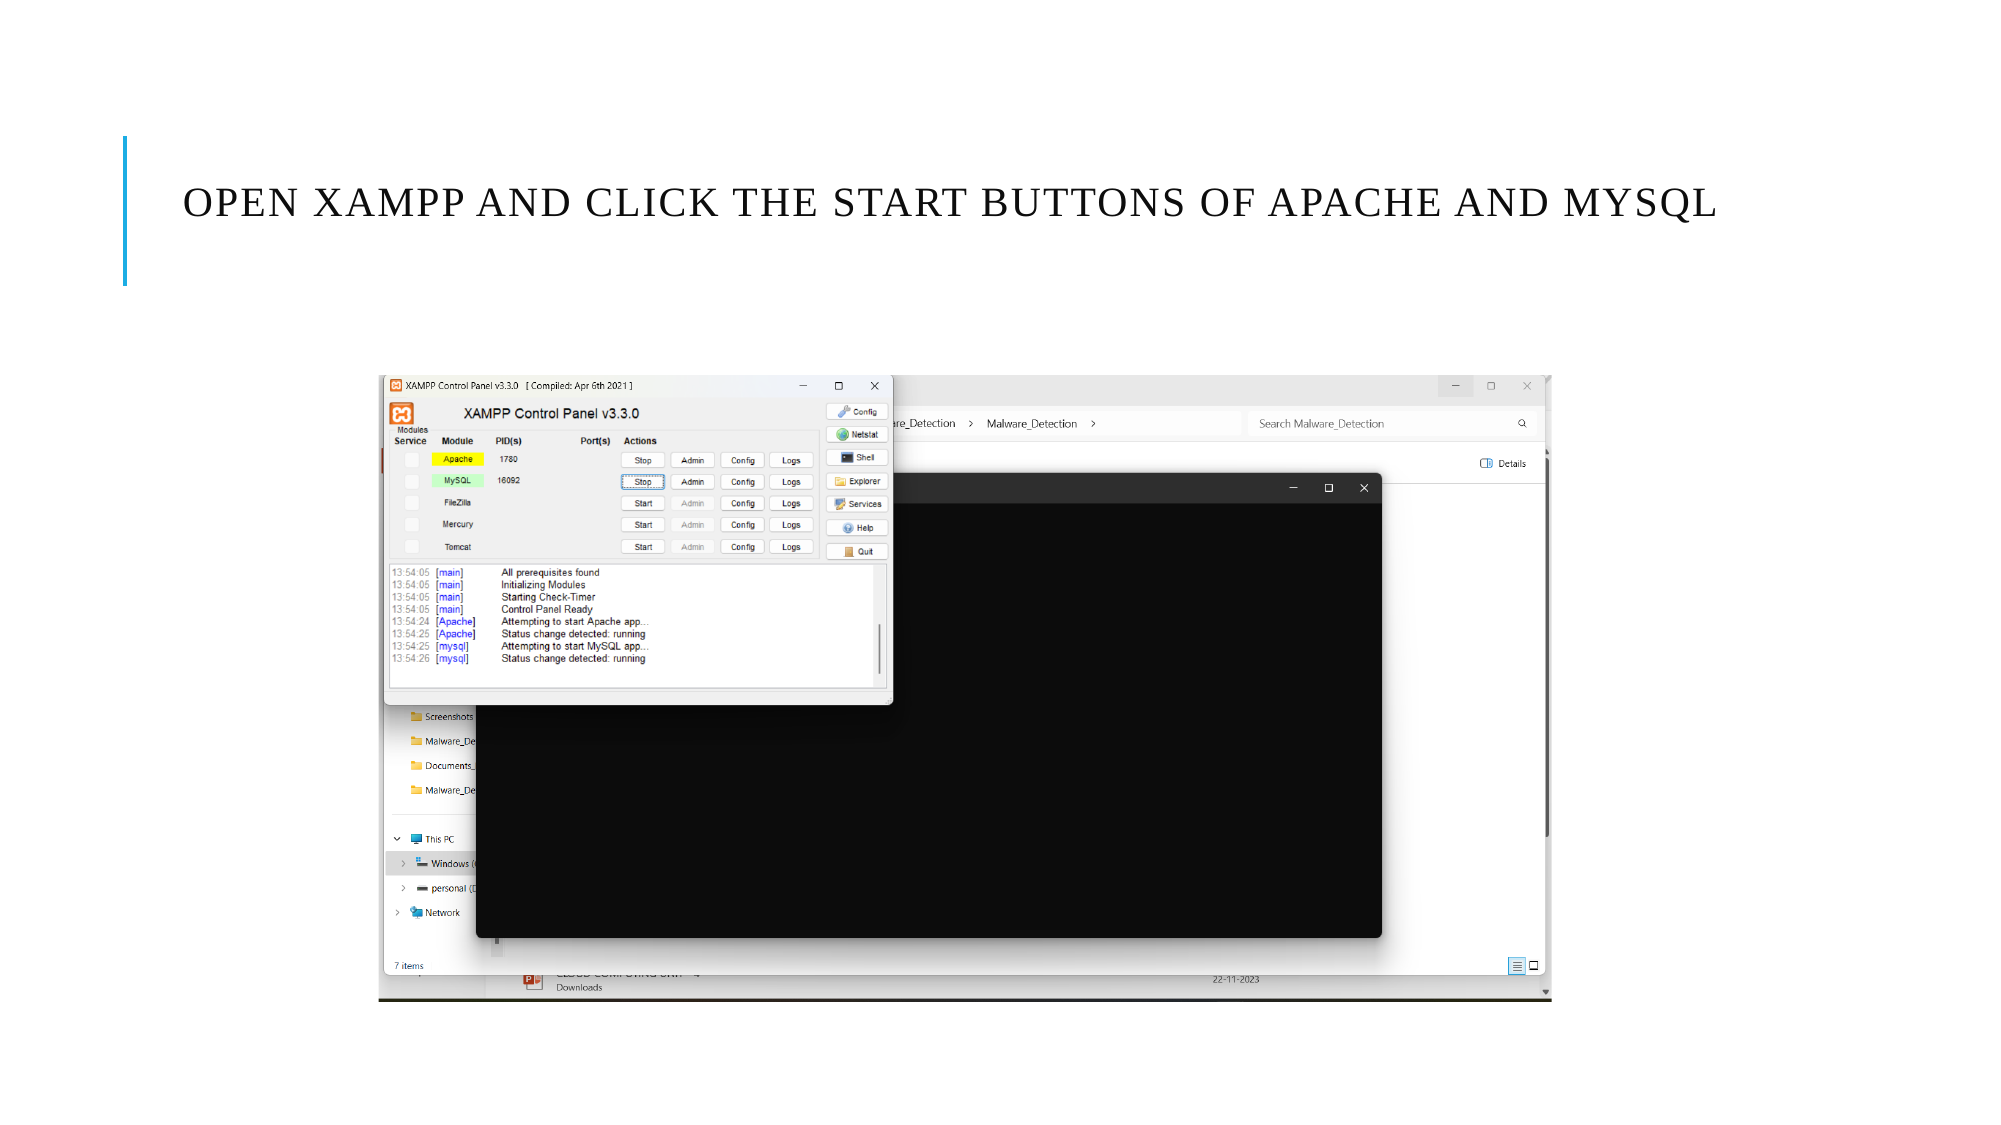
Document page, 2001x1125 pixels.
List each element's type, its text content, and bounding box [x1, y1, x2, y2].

title Open xampp and click the start buttons of apache and mysql [168, 165, 1763, 244]
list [378, 374, 1552, 1002]
